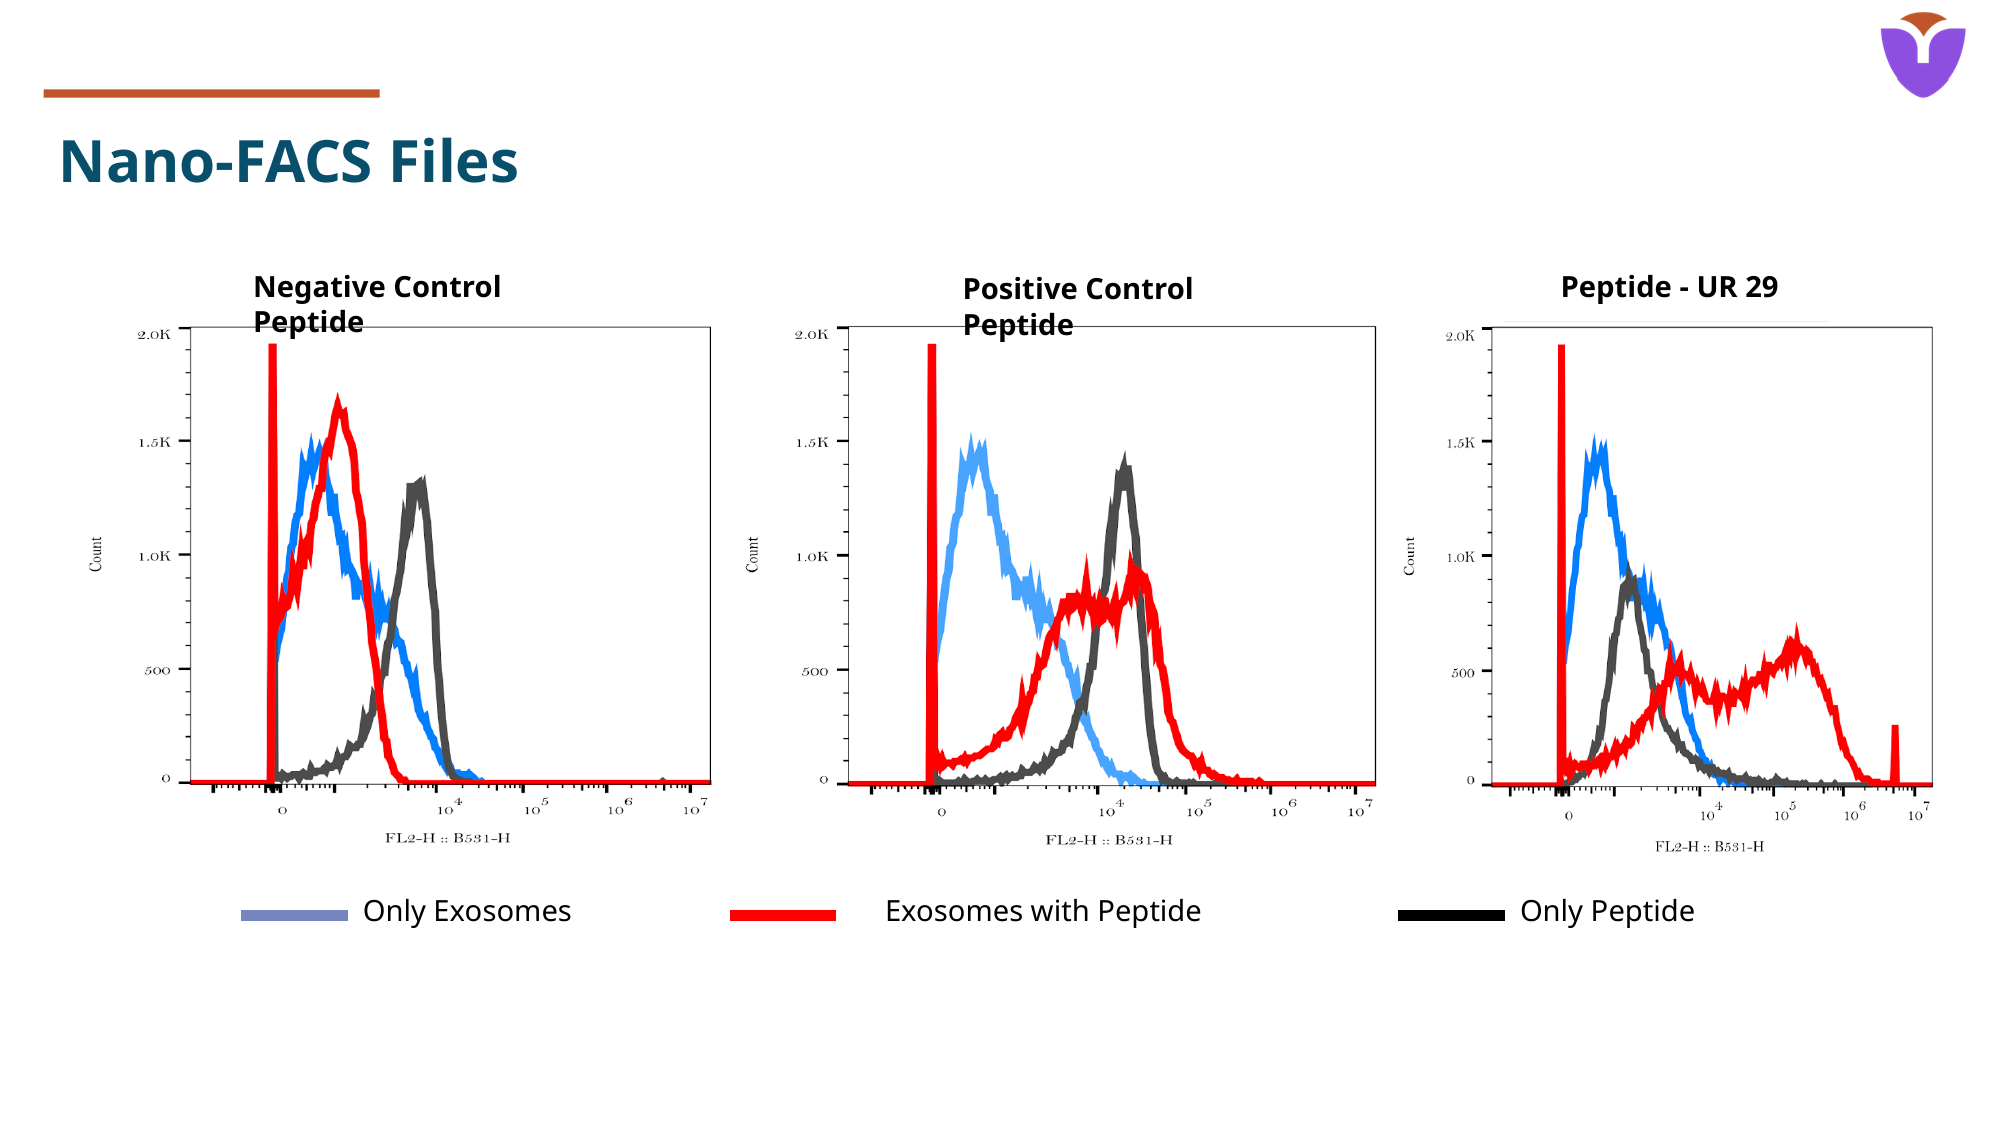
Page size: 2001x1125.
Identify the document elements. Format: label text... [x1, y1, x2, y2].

text_box Only Peptide [1505, 884, 1763, 935]
text_box Exosomes with Peptide [870, 884, 1311, 935]
picture [60, 320, 1938, 855]
text_box Peptide - UR 29 [1545, 260, 1796, 311]
text_box Negative Control Peptide [238, 260, 623, 319]
picture [1846, 11, 2000, 100]
text_box Only Exosomes [347, 884, 649, 935]
title Nano-FACS Files [43, 97, 1739, 231]
text_box Positive Control Peptide [947, 263, 1322, 319]
